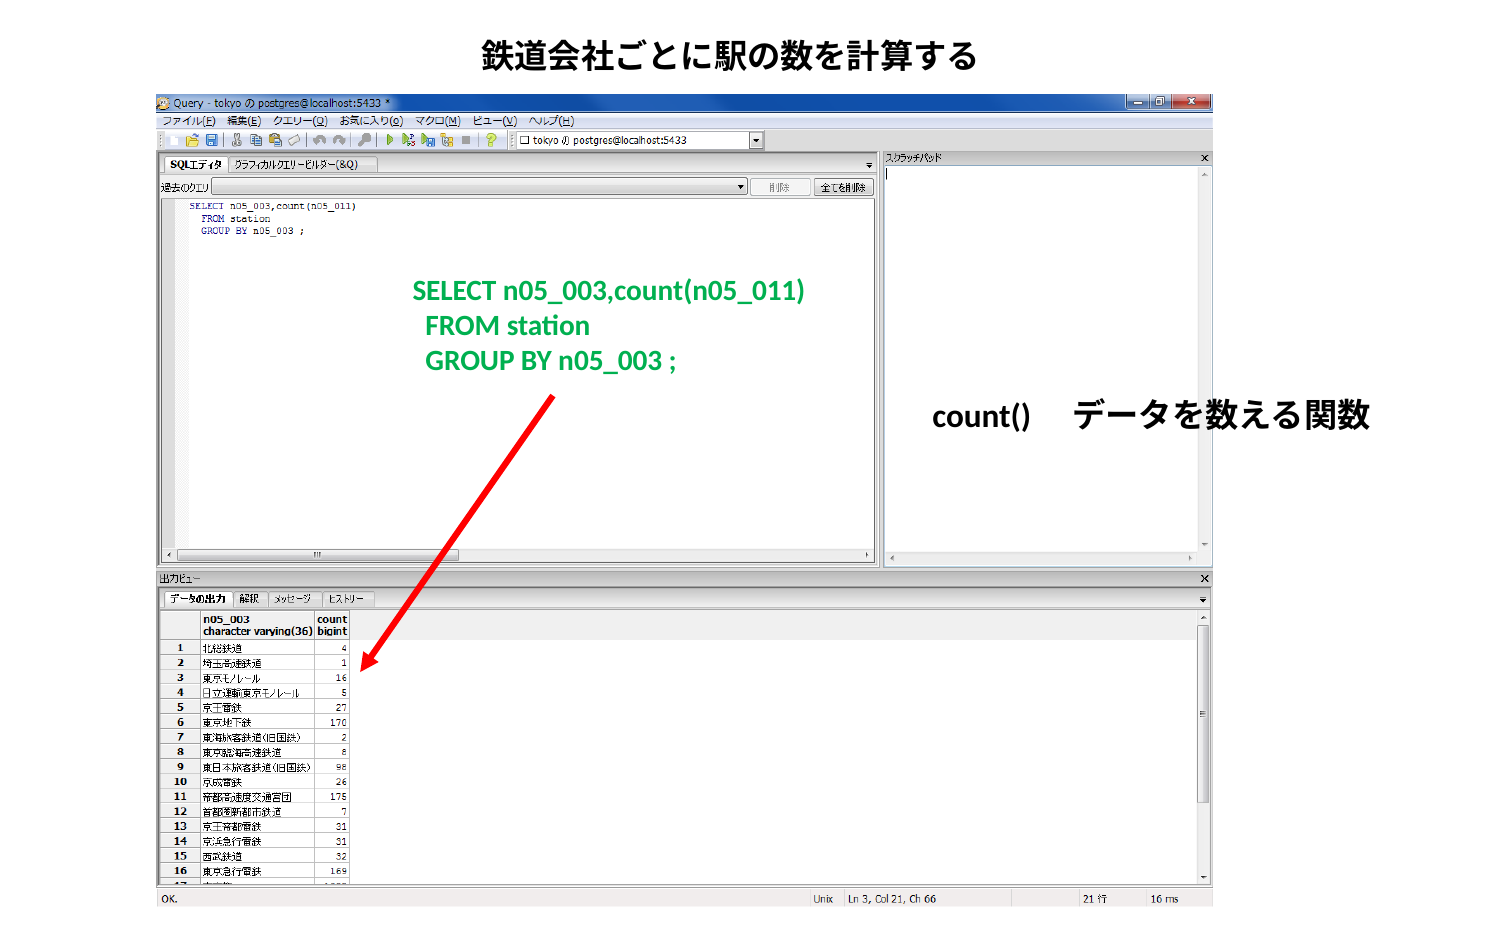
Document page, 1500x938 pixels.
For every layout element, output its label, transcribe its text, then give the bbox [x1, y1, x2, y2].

picture [156, 94, 1213, 907]
text_box 鉄道会社ごとに駅の数を計算する [466, 27, 995, 83]
text_box count() データを数える関数 [1213, 386, 1386, 442]
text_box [360, 395, 553, 673]
